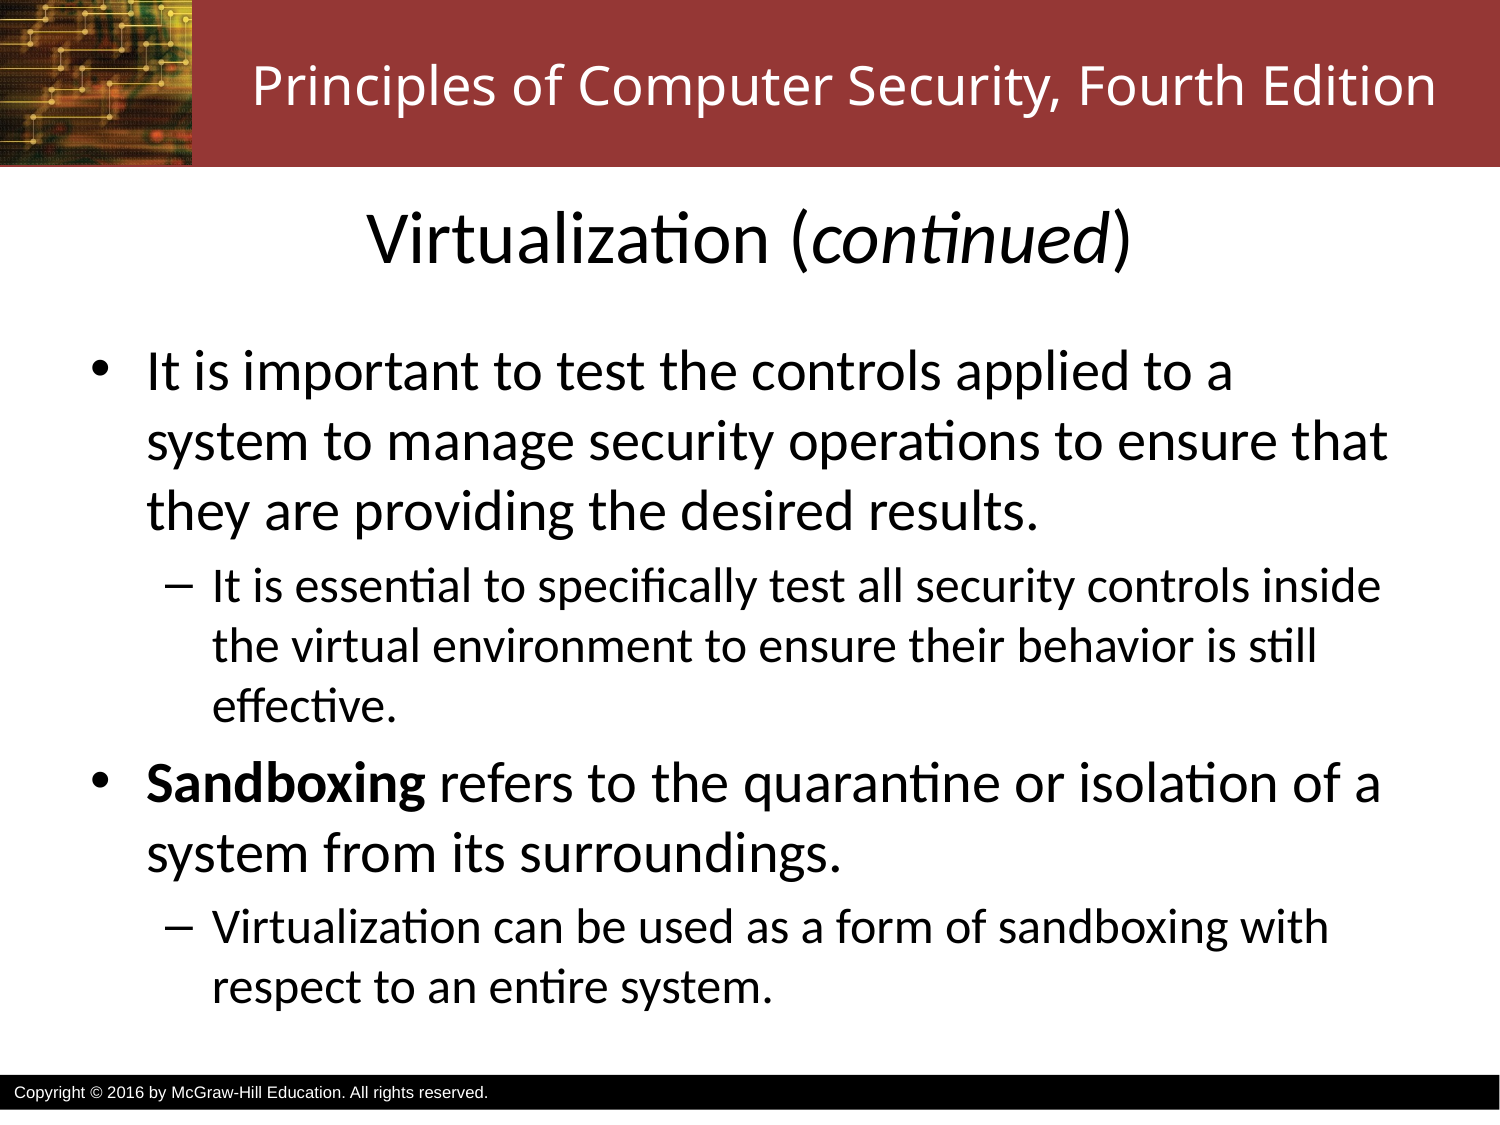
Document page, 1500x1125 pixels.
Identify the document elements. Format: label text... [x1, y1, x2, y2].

title Virtualization (continued) [75, 181, 1425, 324]
list It is important to test the controls applied to a system to manage security operations to ensure that they are providing the desired results. It is essential to specifically test all security controls inside the virtual environment to ensure their behavior is still effective. Sandboxing refers to the quarantine or isolation of a system from its surroundings. Virtualization can be used as a form of sandboxing with respect to an entire system. [75, 324, 1425, 1075]
picture [0, 0, 192, 165]
